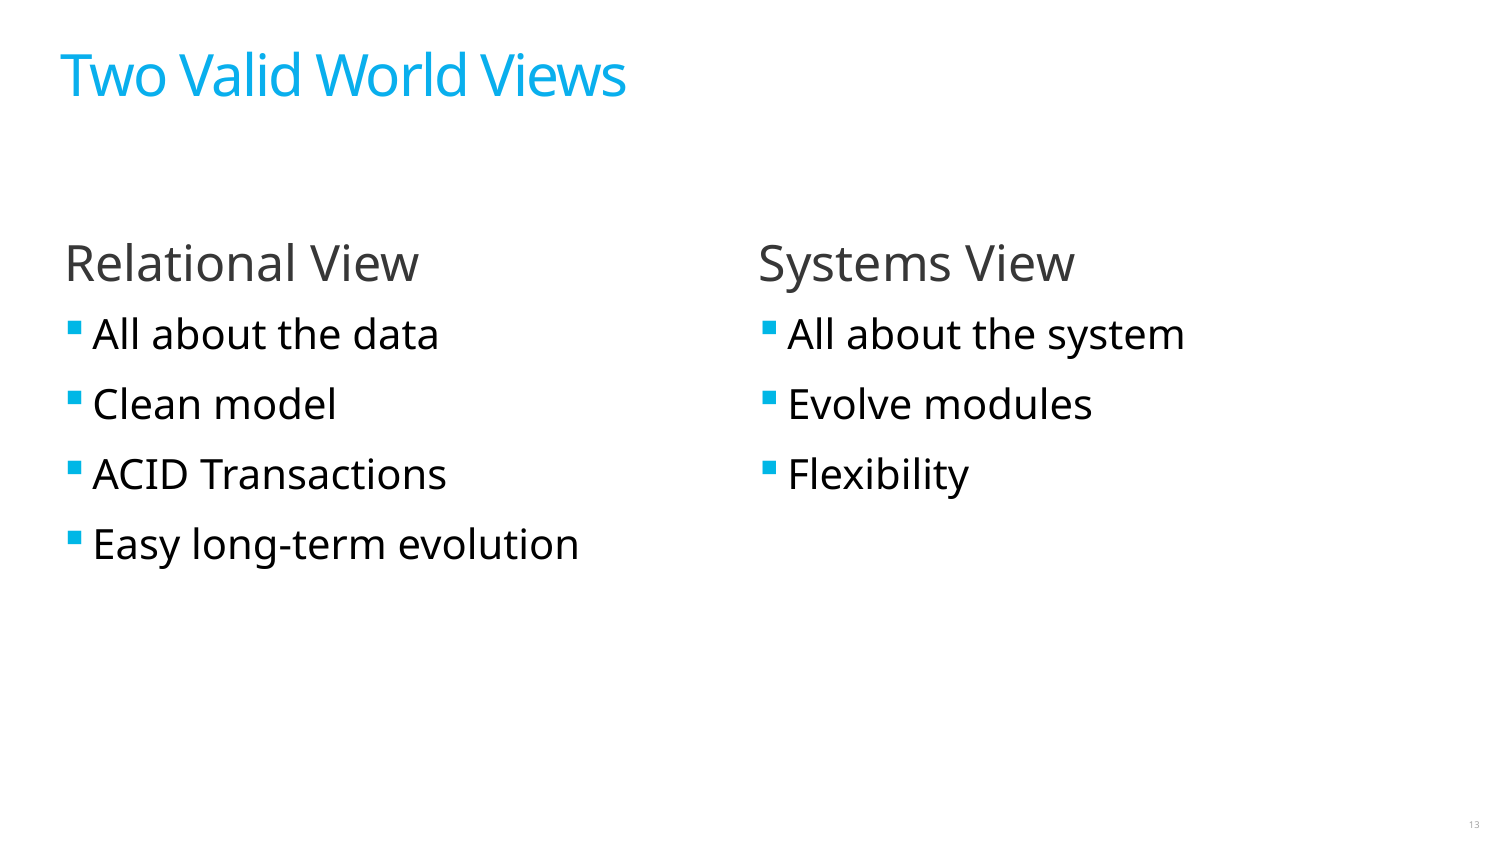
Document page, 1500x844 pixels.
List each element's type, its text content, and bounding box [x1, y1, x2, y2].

title Two Valid World Views [38, 34, 1463, 118]
list Relational View [64, 230, 740, 301]
list Systems View [758, 230, 1434, 301]
list All about the data Clean model ACID Transactions Easy long-term evolution [64, 306, 740, 579]
slide_number 13 [1144, 813, 1495, 839]
list All about the system Evolve modules Flexibility [758, 306, 1434, 509]
